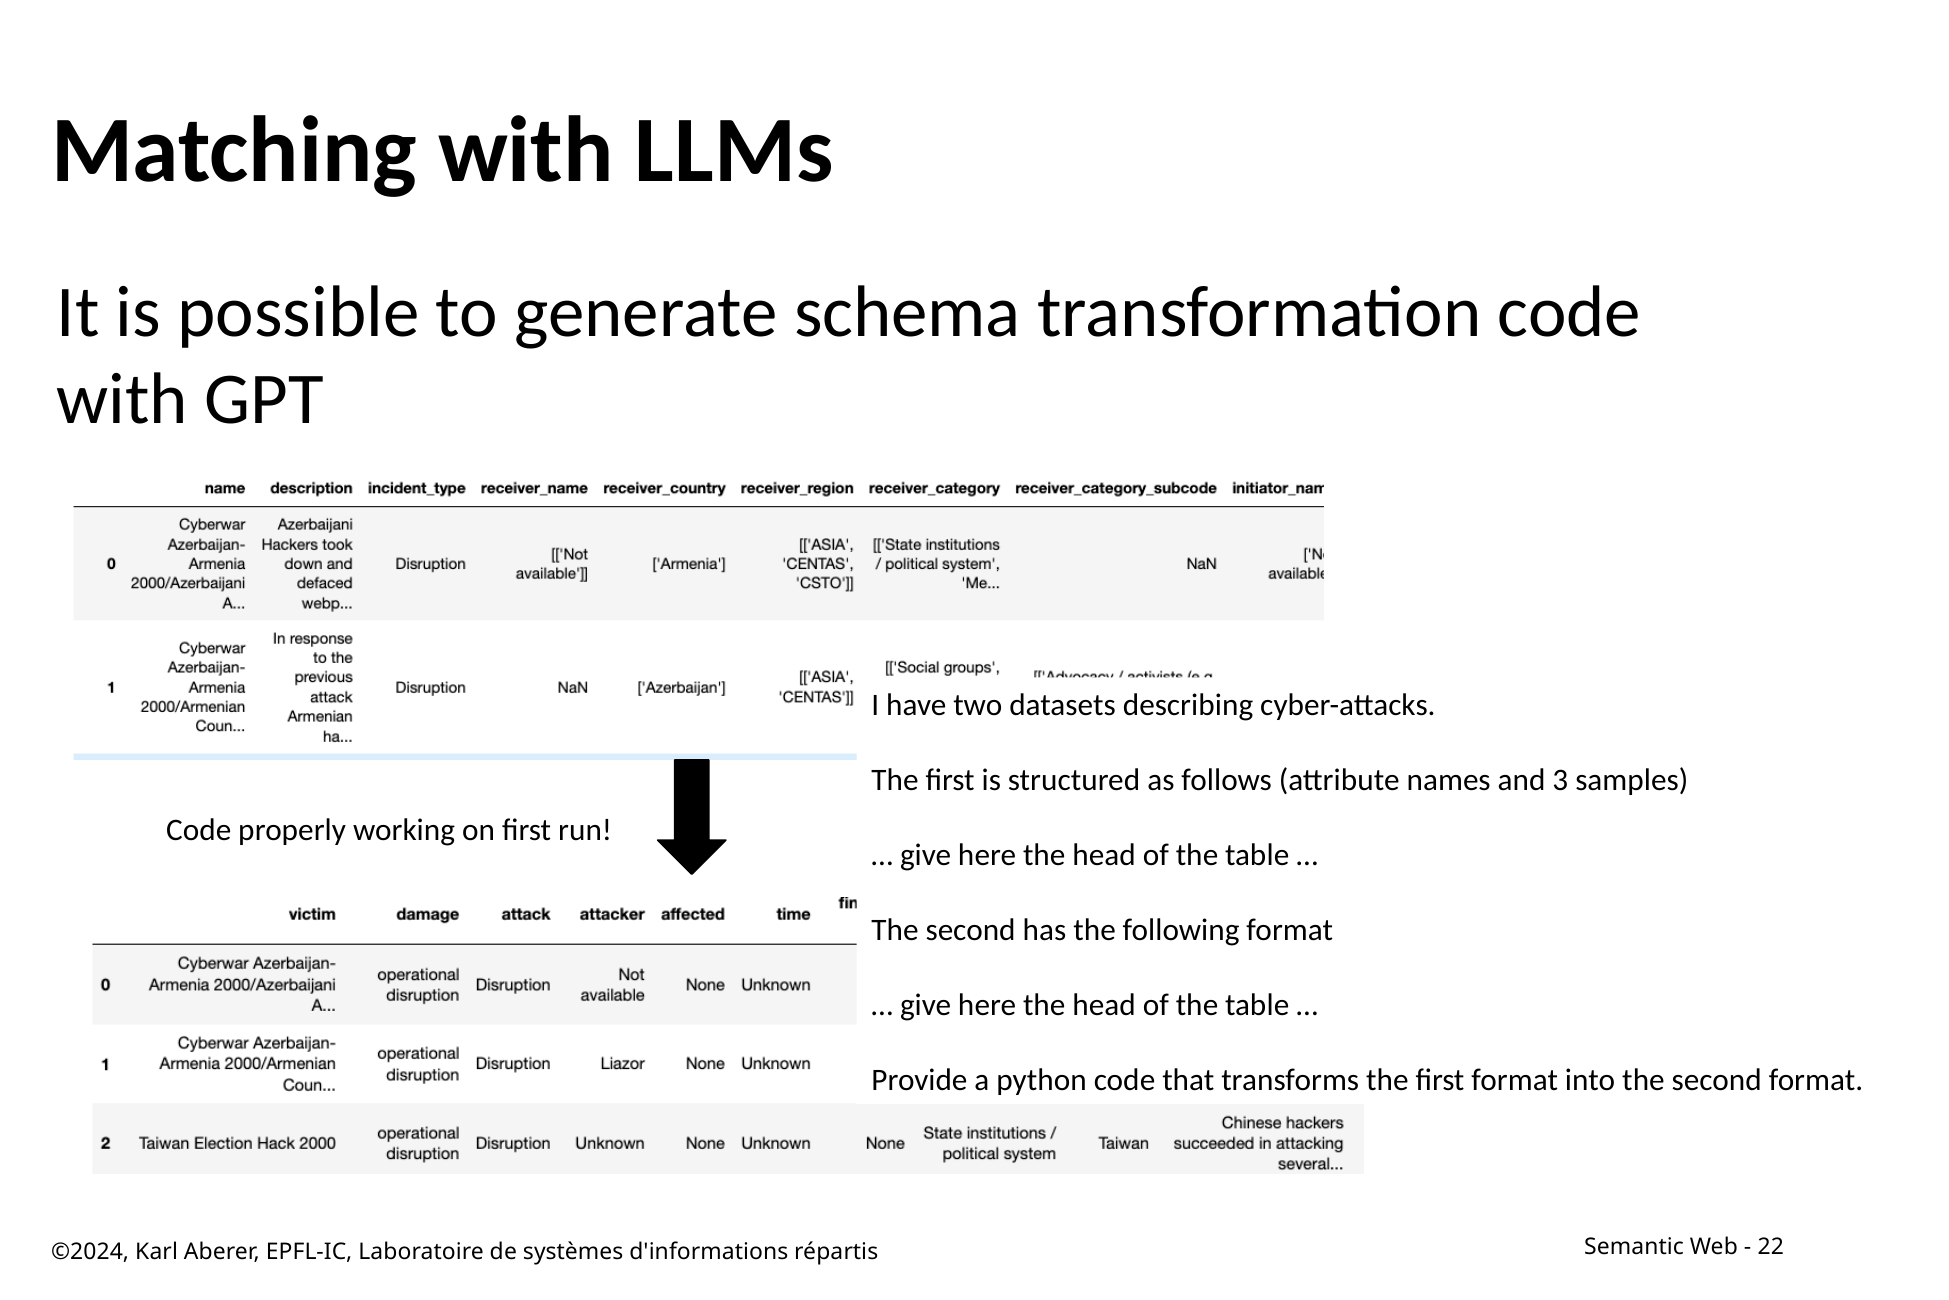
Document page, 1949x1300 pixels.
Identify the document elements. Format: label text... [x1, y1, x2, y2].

list It is possible to generate schema transformation code with GPT [37, 253, 1809, 1208]
picture [64, 472, 1340, 761]
title Matching with LLMs [32, 57, 1803, 232]
picture [88, 897, 1364, 1175]
text_box [657, 768, 726, 875]
footer ©2024, Karl Aberer, EPFL-IC, Laboratoire de systèmes d'informations répartis [32, 1227, 1284, 1271]
text_box Code properly working on first run! [151, 802, 628, 855]
text_box I have two datasets describing cyber-attacks. The first is structured as follows (attribute names and 3 samples) … give here the head of the table … The second has the following format … give here the head of the table … Provide a python code that transforms the first format into the second format. [856, 677, 1880, 1104]
